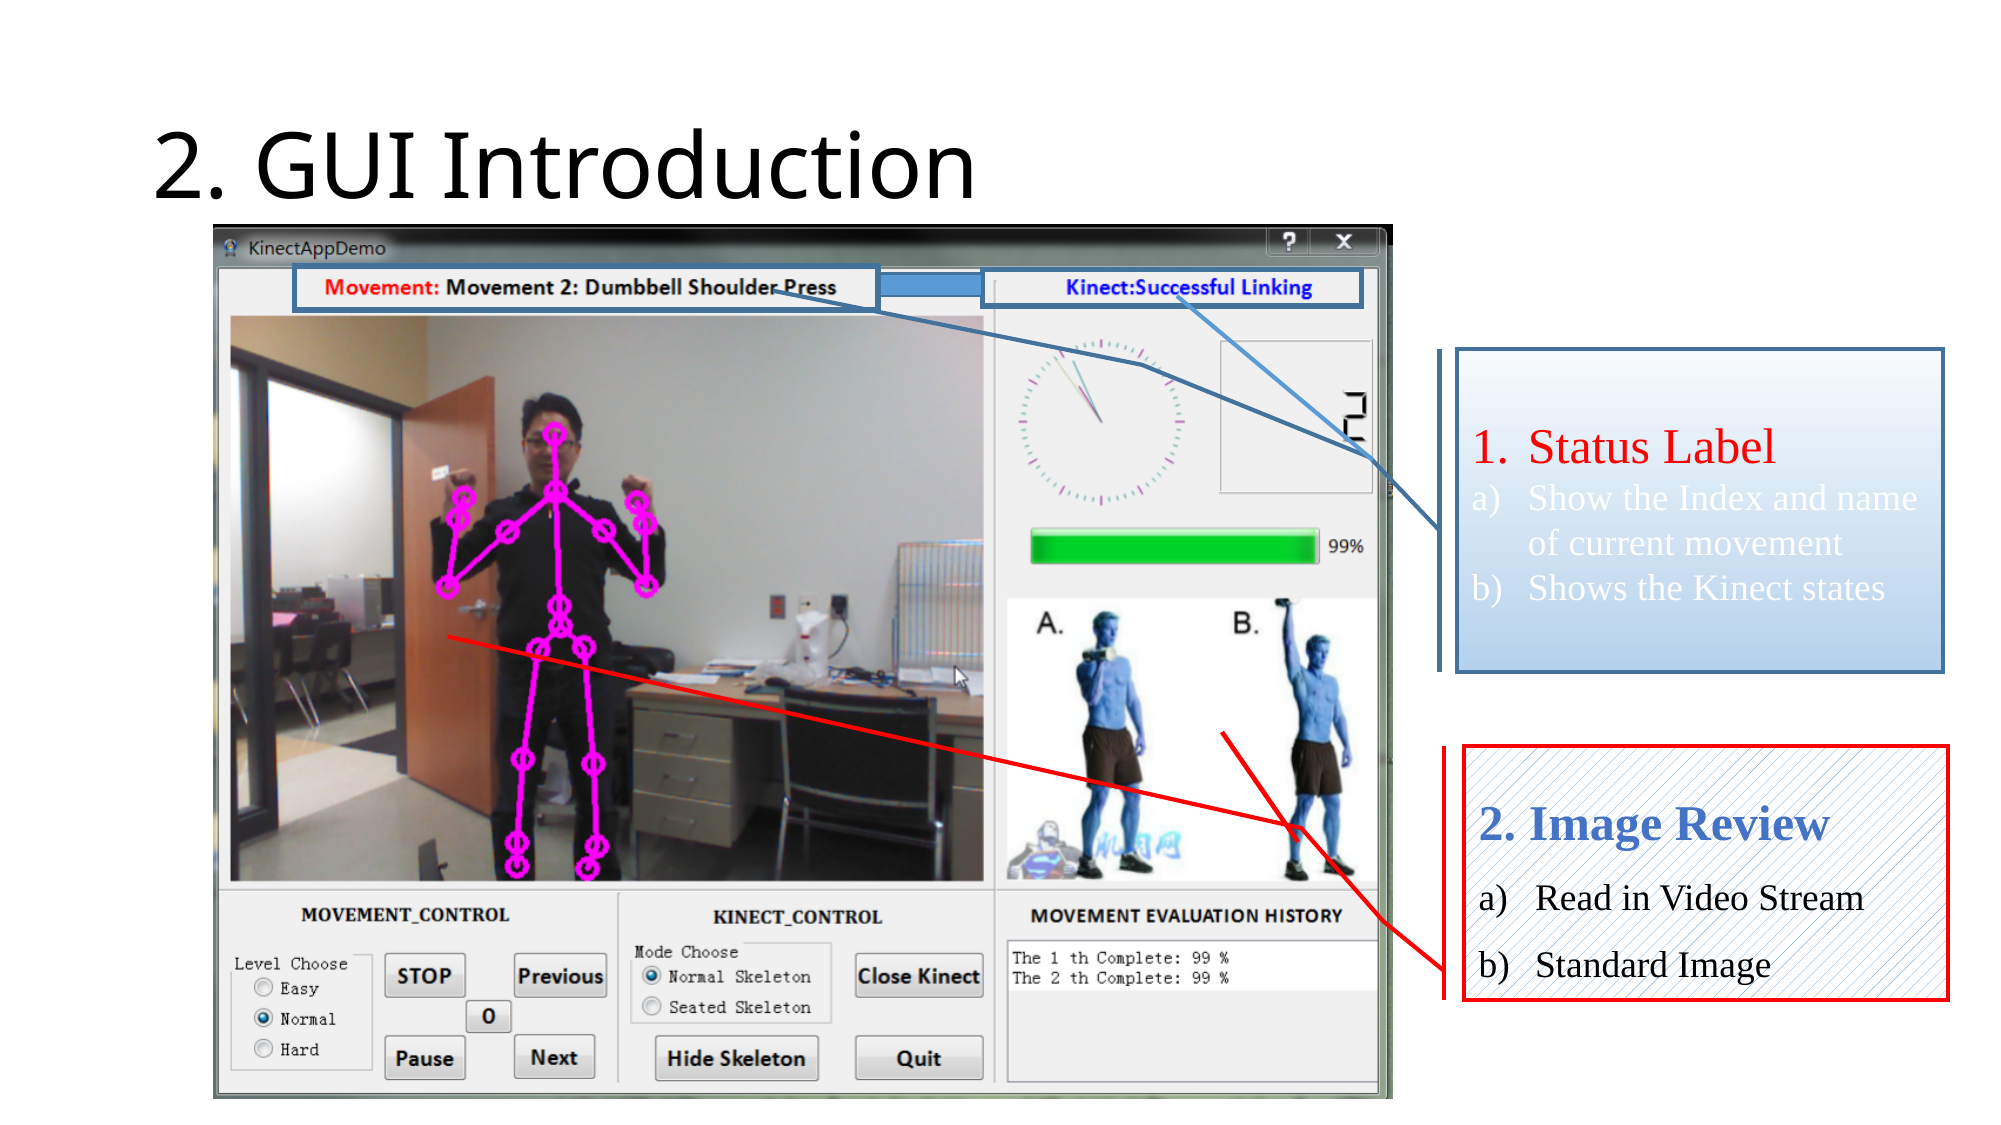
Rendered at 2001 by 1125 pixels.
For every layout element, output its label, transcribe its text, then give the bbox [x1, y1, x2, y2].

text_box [1176, 295, 1943, 672]
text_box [1221, 731, 1948, 1000]
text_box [294, 237, 1362, 332]
picture [213, 224, 1393, 1099]
title 2. GUI Introduction [137, 59, 1863, 278]
